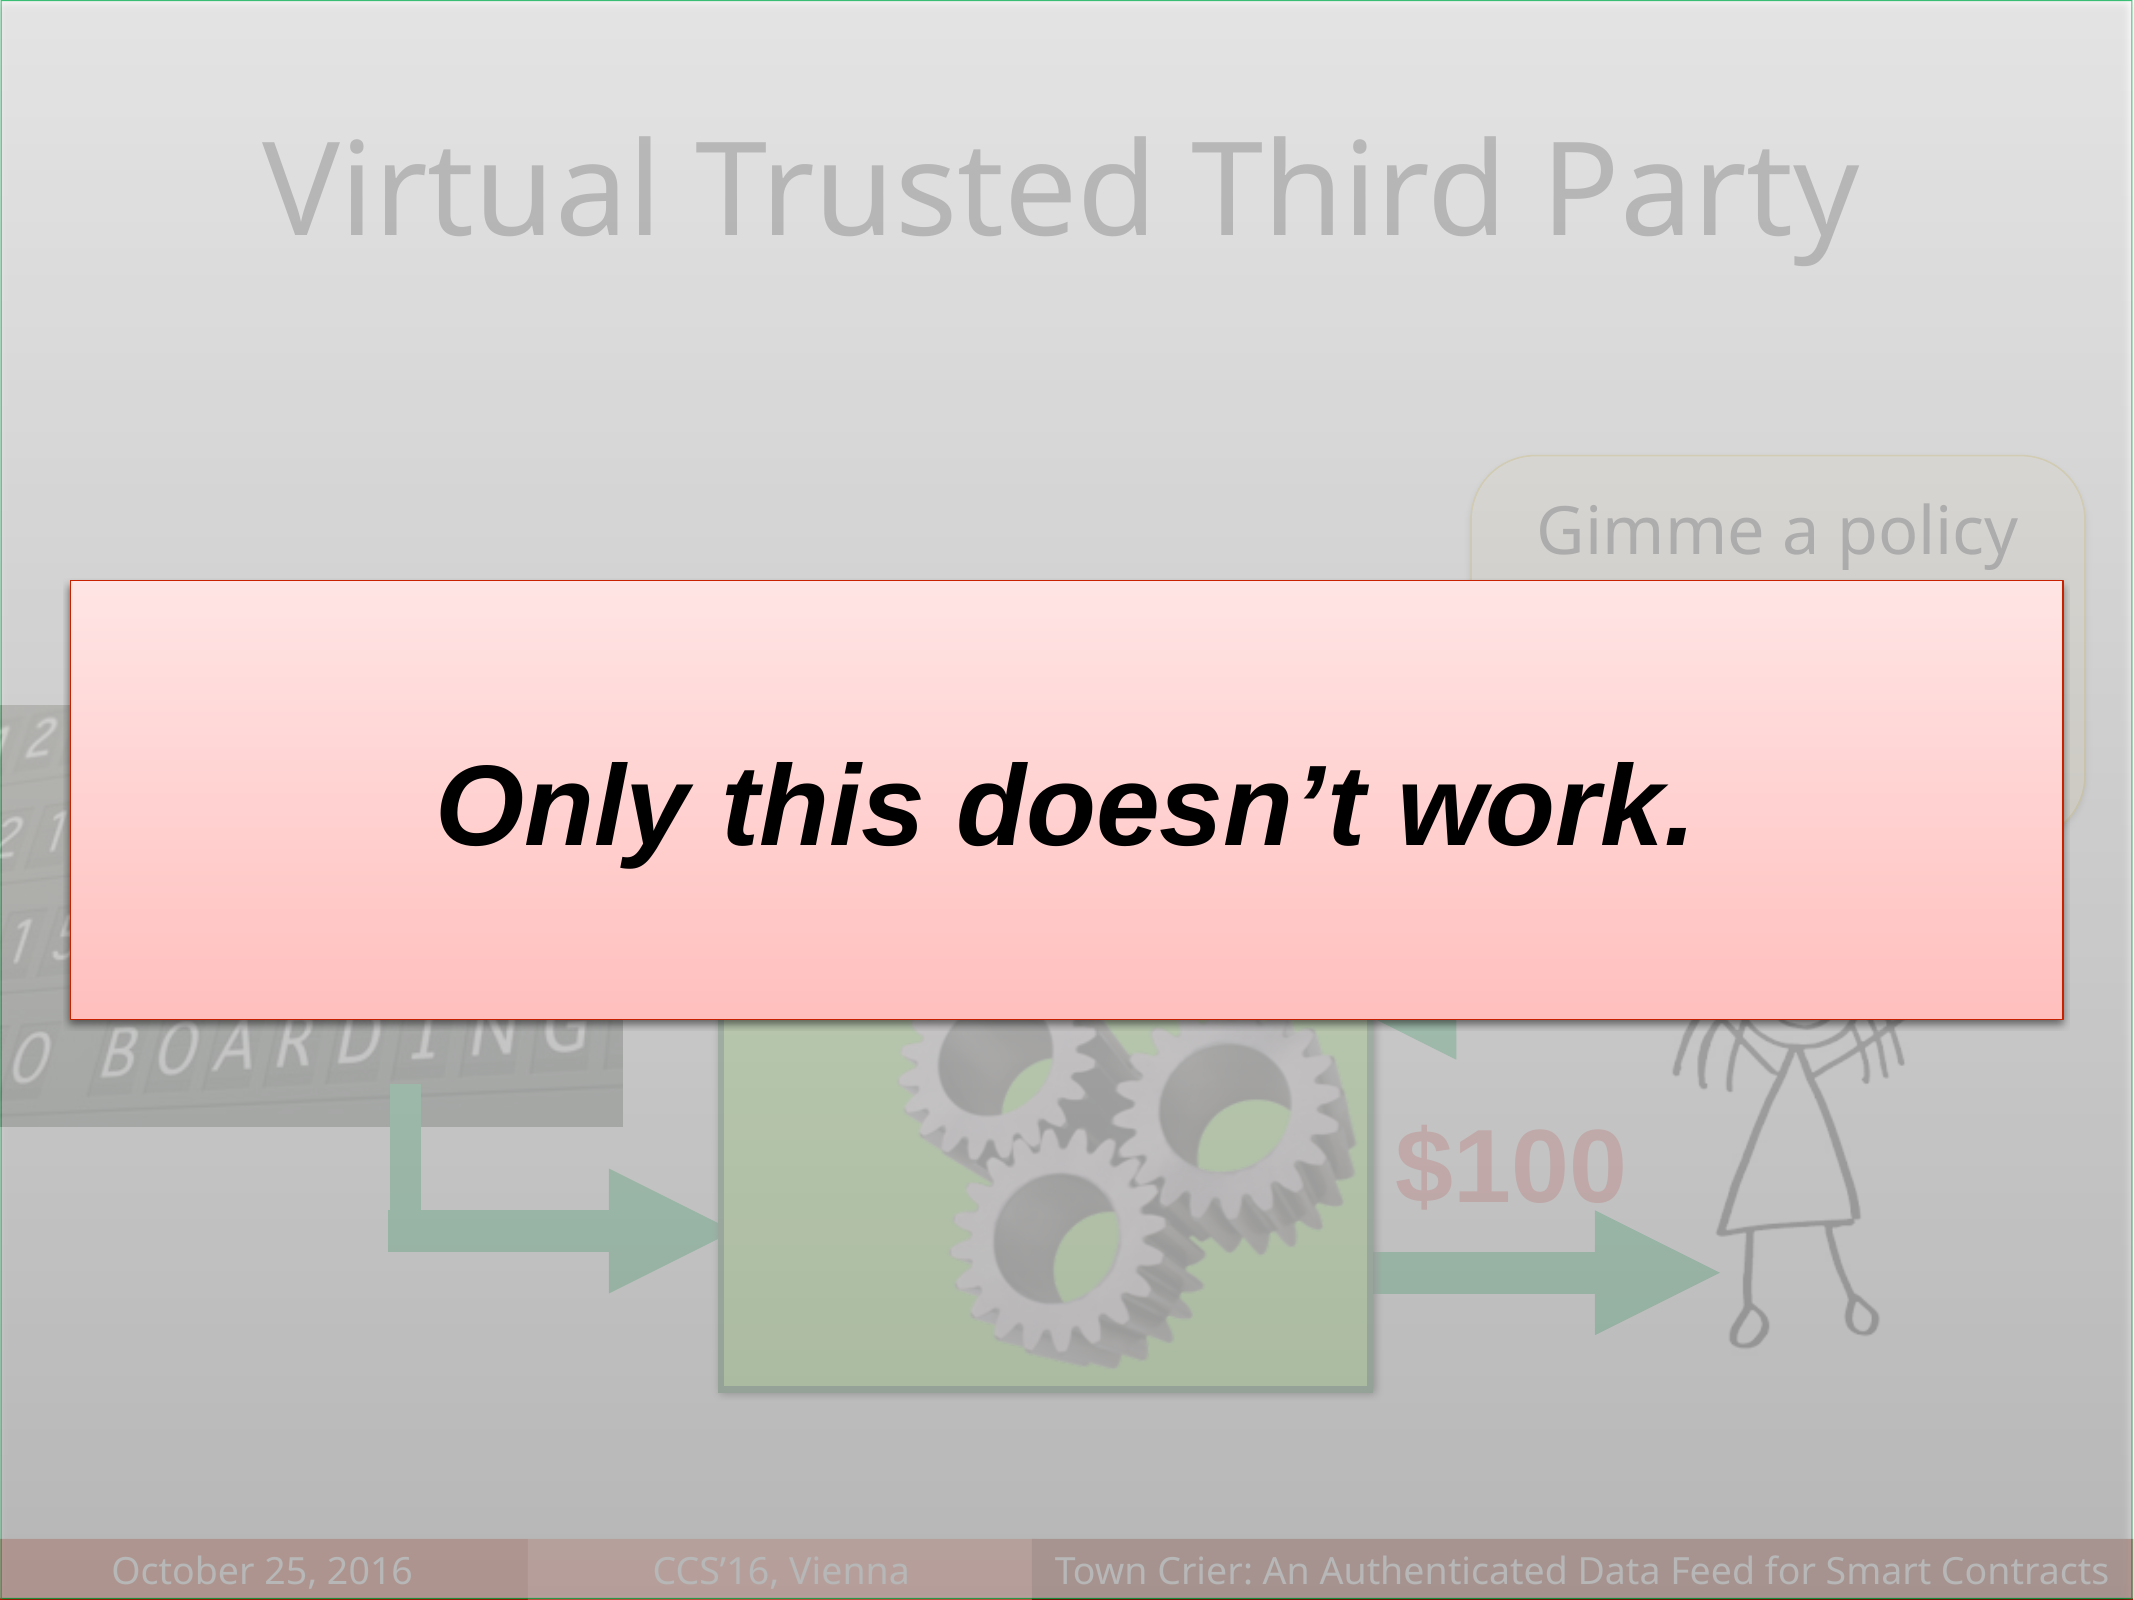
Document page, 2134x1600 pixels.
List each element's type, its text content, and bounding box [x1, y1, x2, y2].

picture [1656, 934, 1973, 1356]
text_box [388, 1083, 712, 1240]
text_box [0, 0, 2133, 1599]
text_box Only this doesn’t work. [70, 580, 2064, 1020]
picture [0, 705, 623, 1128]
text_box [717, 592, 1374, 1390]
